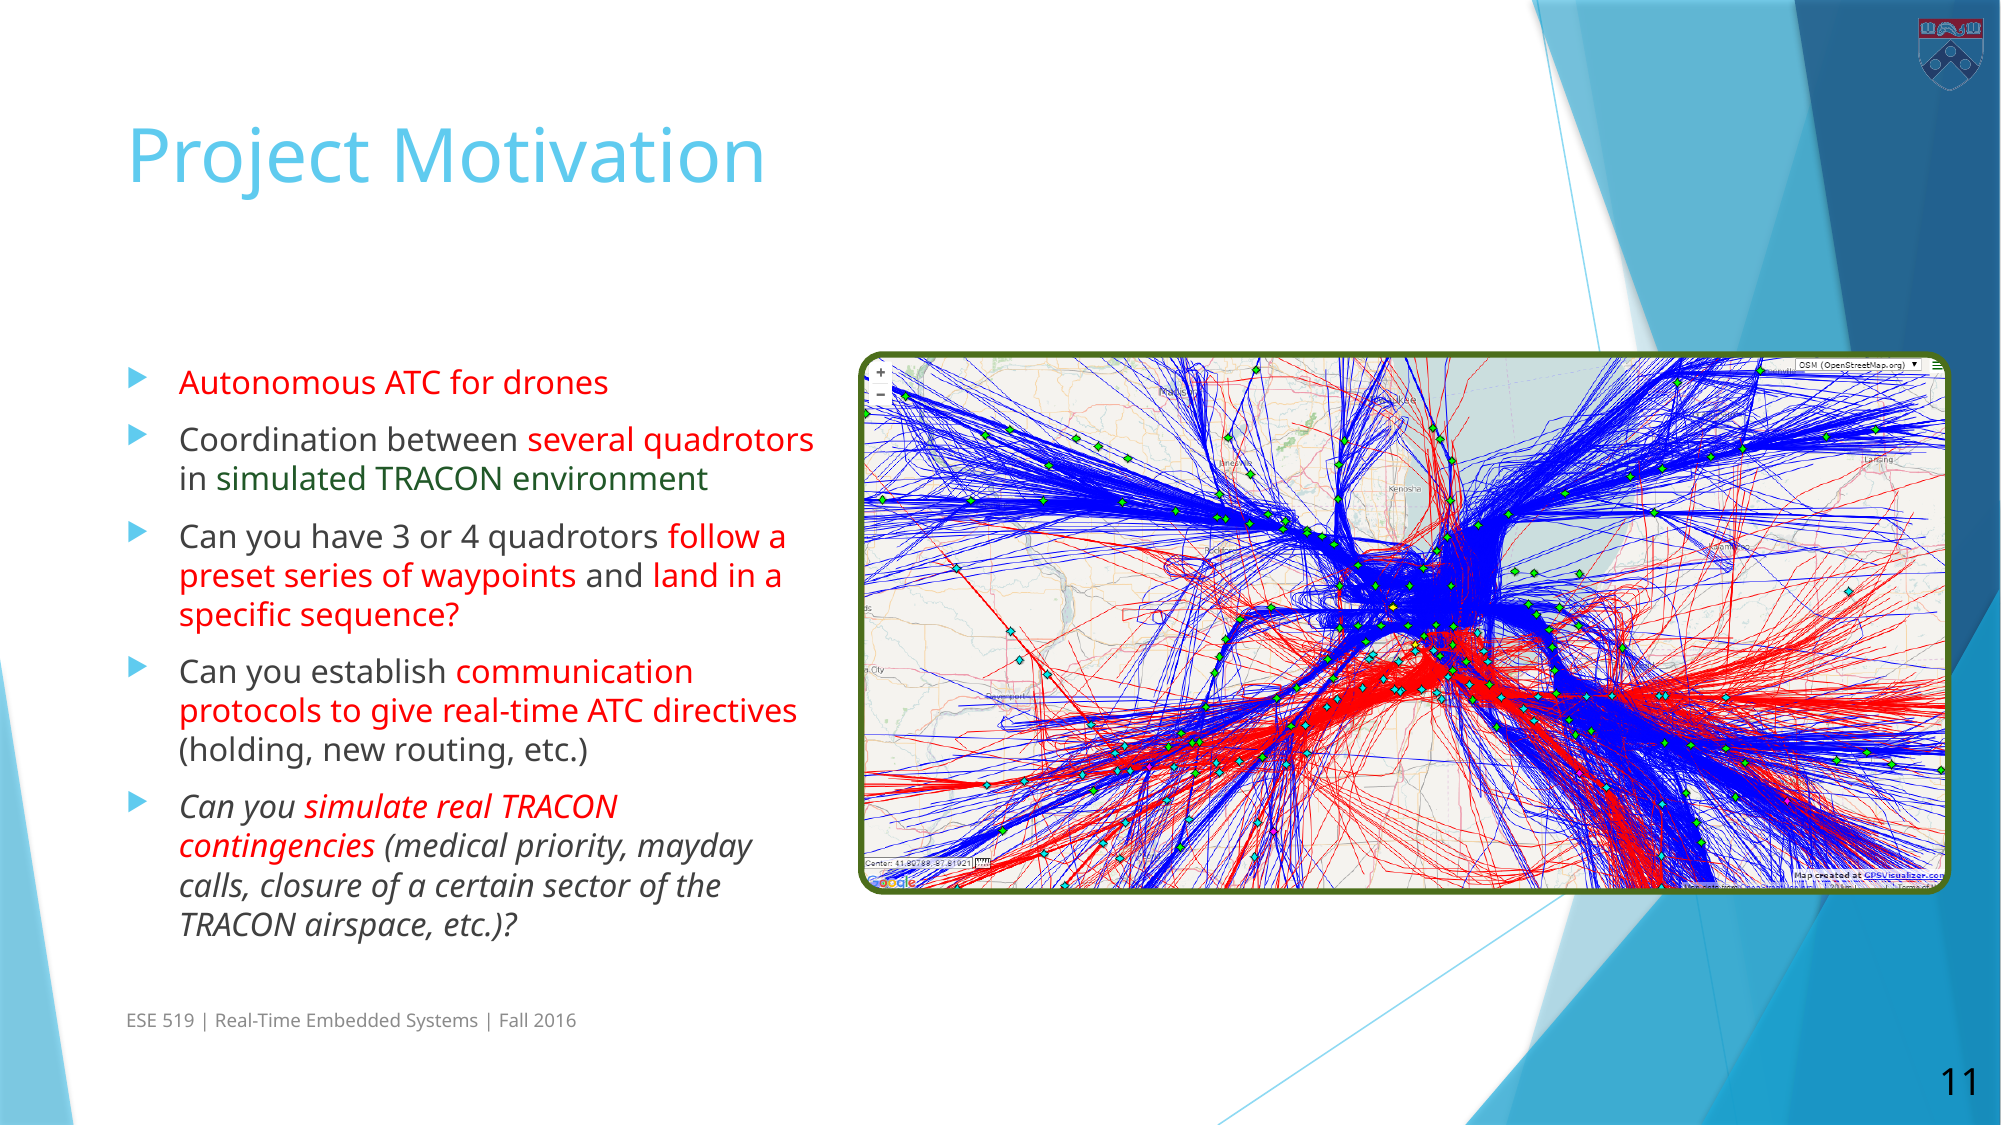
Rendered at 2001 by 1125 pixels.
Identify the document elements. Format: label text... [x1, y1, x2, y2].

text_box 11 [1924, 1050, 1997, 1111]
footer ESE 519 | Real-Time Embedded Systems | Fall 2016 [111, 991, 1145, 1051]
title Project Motivation [111, 99, 1522, 317]
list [860, 353, 1949, 893]
list Autonomous ATC for drones Coordination between several quadrotors in simulated TRACON environment Can you have 3 or 4 quadrotors follow a preset series of waypoints and land in a specific sequence? Can you establish communication protocols to give real-time ATC directives (holding, new routing, etc.) Can you simulate real TRACON contingencies (medical priority, mayday calls, closure of a certain sector of the TRACON airspace, etc.)? [111, 354, 835, 991]
picture [1916, 16, 1985, 93]
